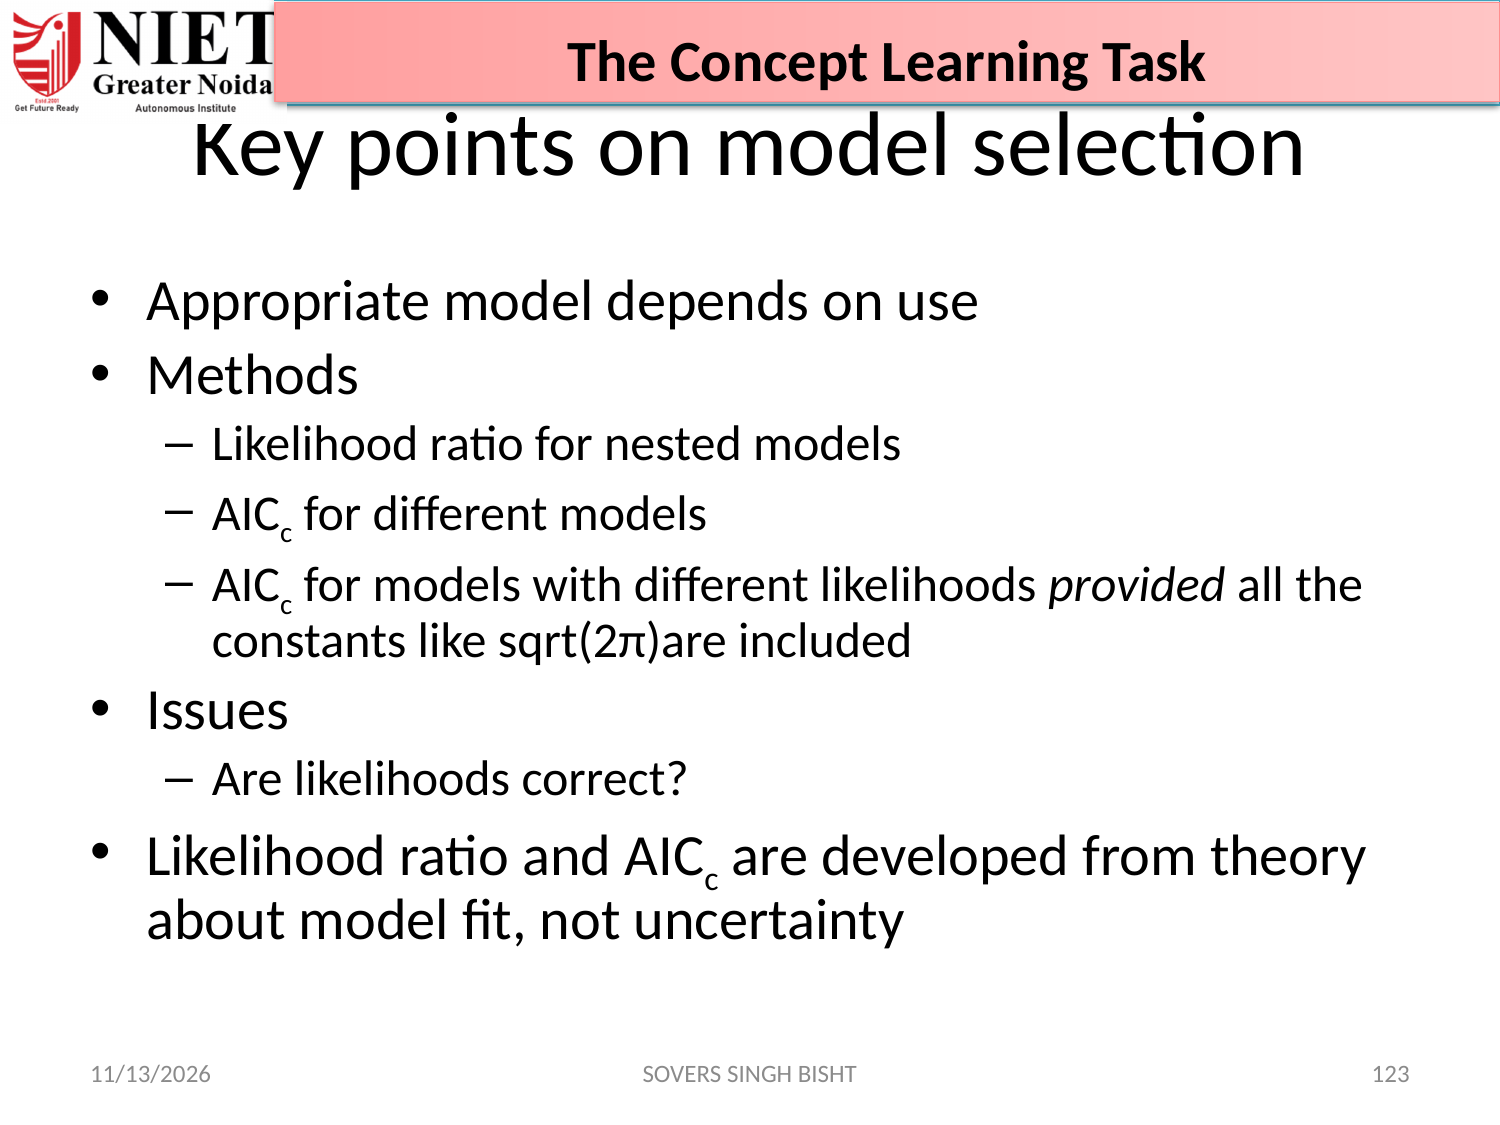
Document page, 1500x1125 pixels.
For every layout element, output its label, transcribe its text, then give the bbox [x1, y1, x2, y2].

footer SOVERS SINGH BISHT [512, 1042, 988, 1103]
list Appropriate model depends on use Methods Likelihood ratio for nested models AICc for different models AICc for models with different likelihoods provided all the constants like sqrt(2π)are included Issues Are likelihoods correct? Likelihood ratio and AICc are developed from theory about model fit, not uncertainty [75, 262, 1425, 1005]
slide_number 123 [1074, 1042, 1425, 1103]
title Key points on model selection [75, 110, 1425, 233]
picture [0, 0, 288, 125]
text_box The Concept Learning Task [289, 2, 1500, 102]
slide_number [75, 1042, 425, 1103]
